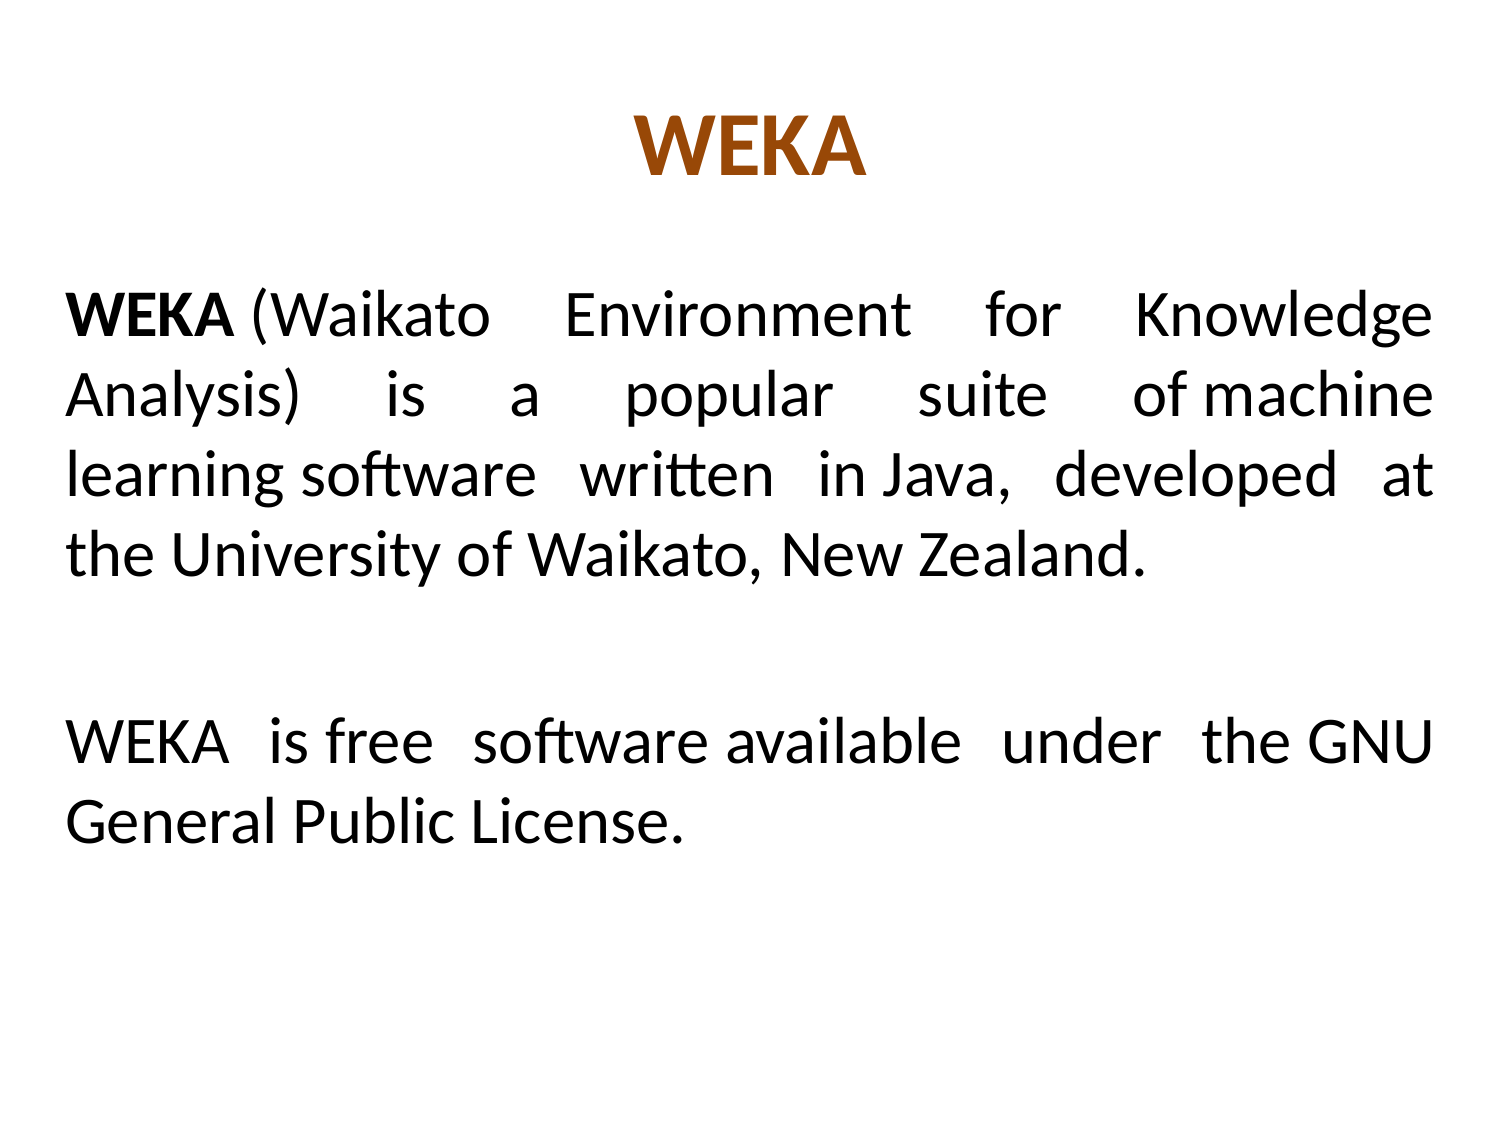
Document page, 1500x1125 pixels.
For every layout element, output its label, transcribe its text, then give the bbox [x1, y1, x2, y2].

list WEKA (Waikato Environment for Knowledge Analysis) is a popular suite of machine learning software written in Java, developed at the University of Waikato, New Zealand. WEKA is free software available under the GNU General Public License. [50, 262, 1450, 1005]
title WEKA [75, 45, 1425, 233]
